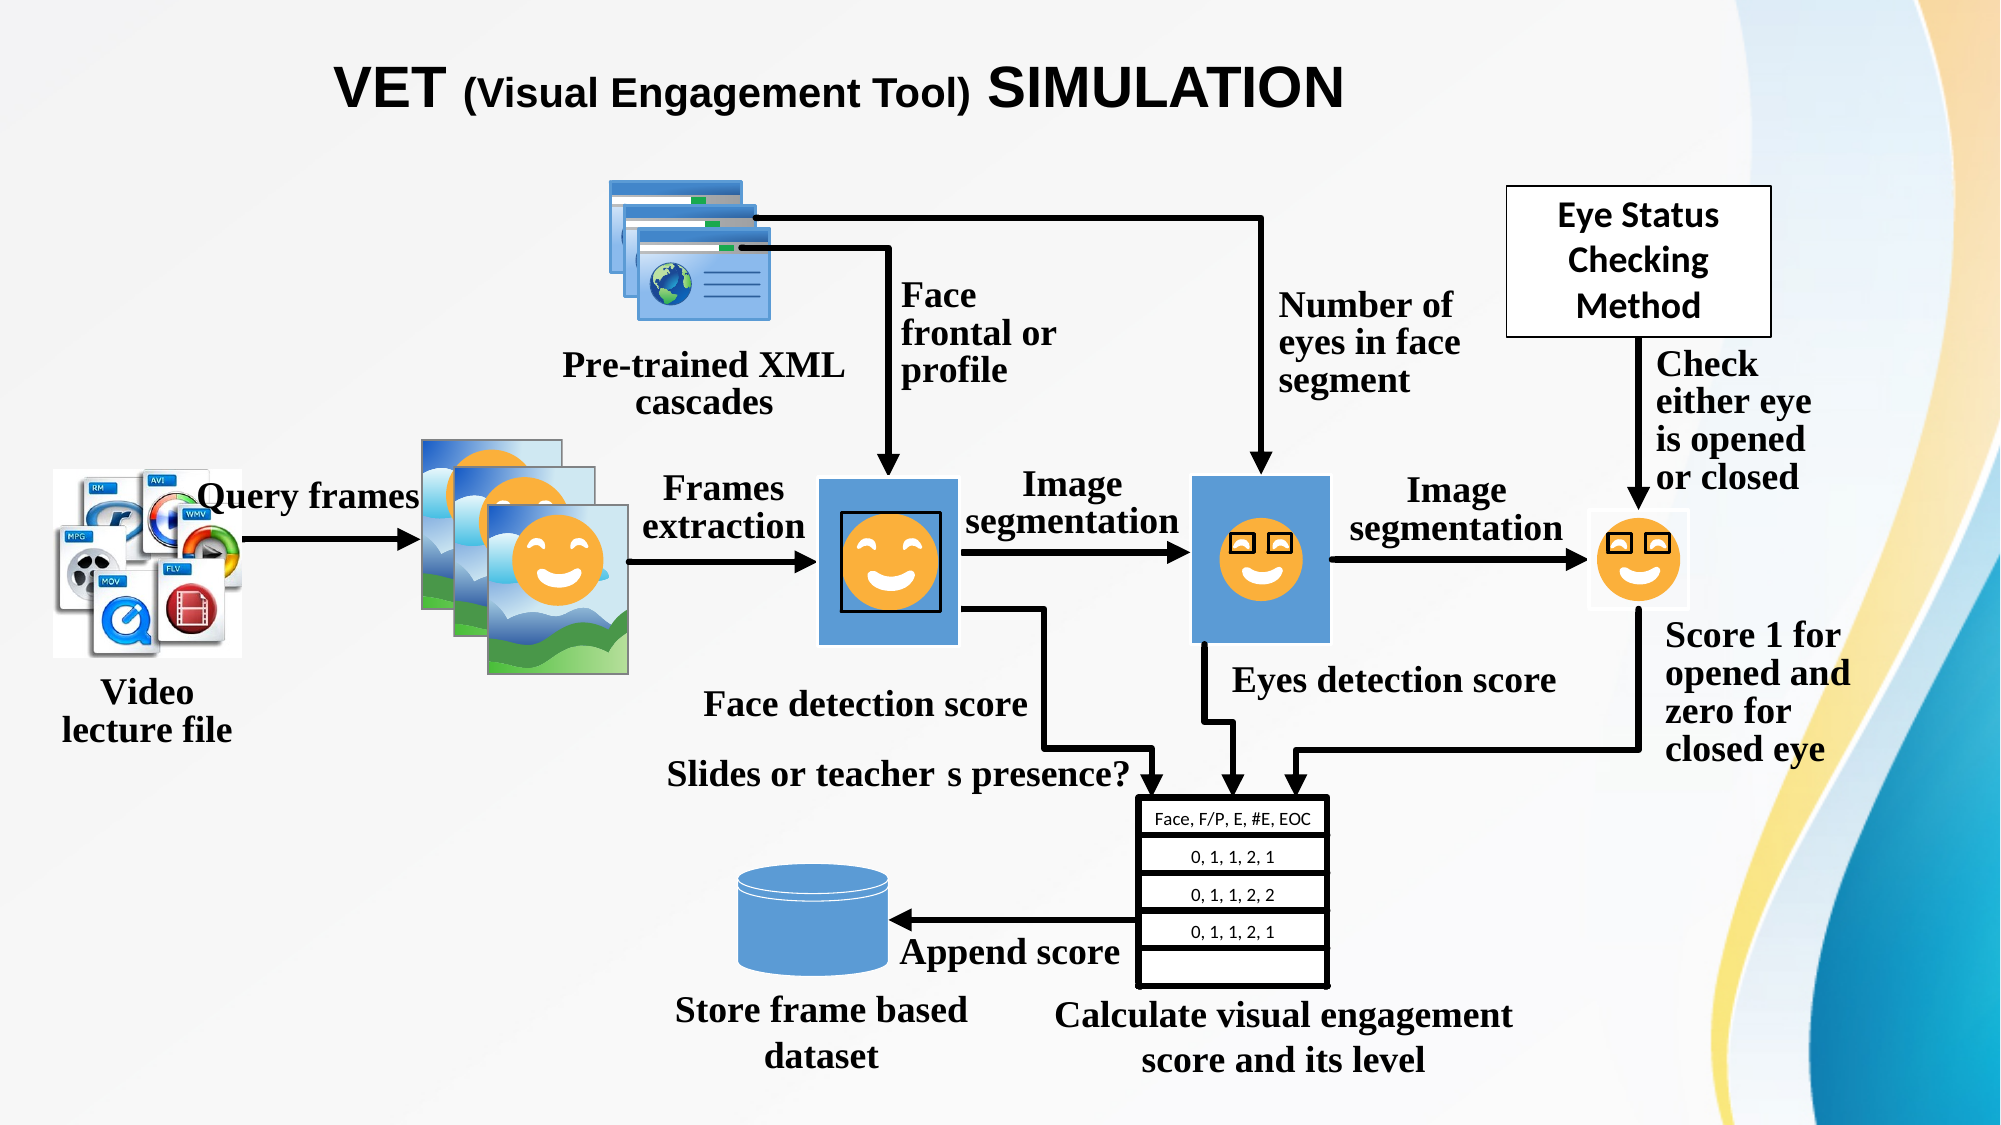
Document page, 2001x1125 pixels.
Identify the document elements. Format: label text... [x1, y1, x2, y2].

picture [0, 0, 2001, 1125]
text_box VET (Visual Engagement Tool) SIMULATION [318, 42, 1682, 127]
